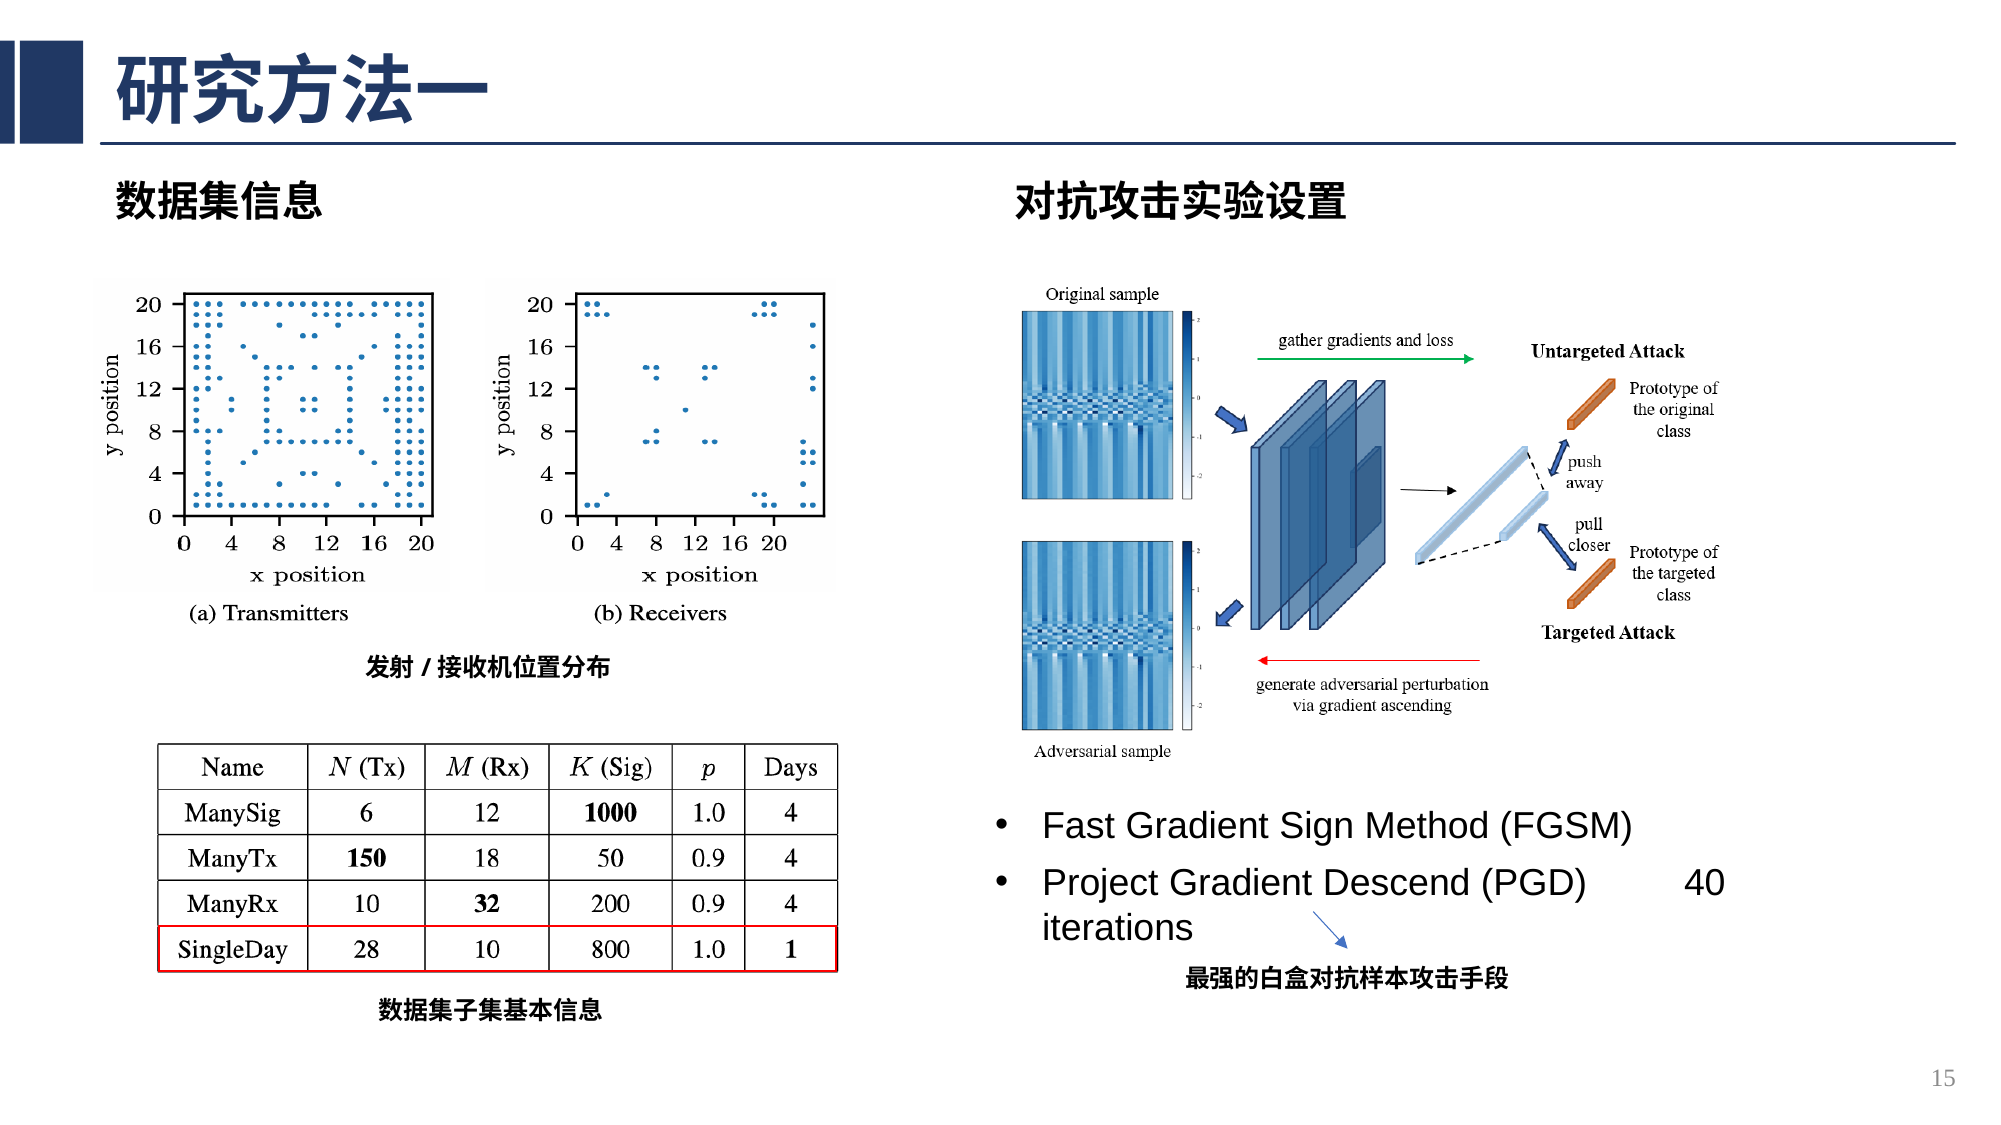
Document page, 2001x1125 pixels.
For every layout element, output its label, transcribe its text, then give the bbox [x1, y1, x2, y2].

text_box 对抗攻击实验设置 [999, 167, 1900, 233]
slide_number 15 [1520, 1046, 1971, 1107]
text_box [1313, 911, 1348, 949]
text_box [87, 276, 836, 685]
picture [150, 735, 845, 977]
title 研究方法一 [100, 33, 1191, 154]
picture [999, 276, 1733, 777]
text_box 数据集子集基本信息 [339, 978, 643, 1032]
text_box Fast Gradient Sign Method (FGSM) Project Gradient Descend (PGD) 40 iterations [980, 793, 1882, 956]
text_box 最强的白盒对抗样本攻击手段 [1167, 946, 1528, 1000]
text_box 数据集信息 [100, 167, 999, 233]
